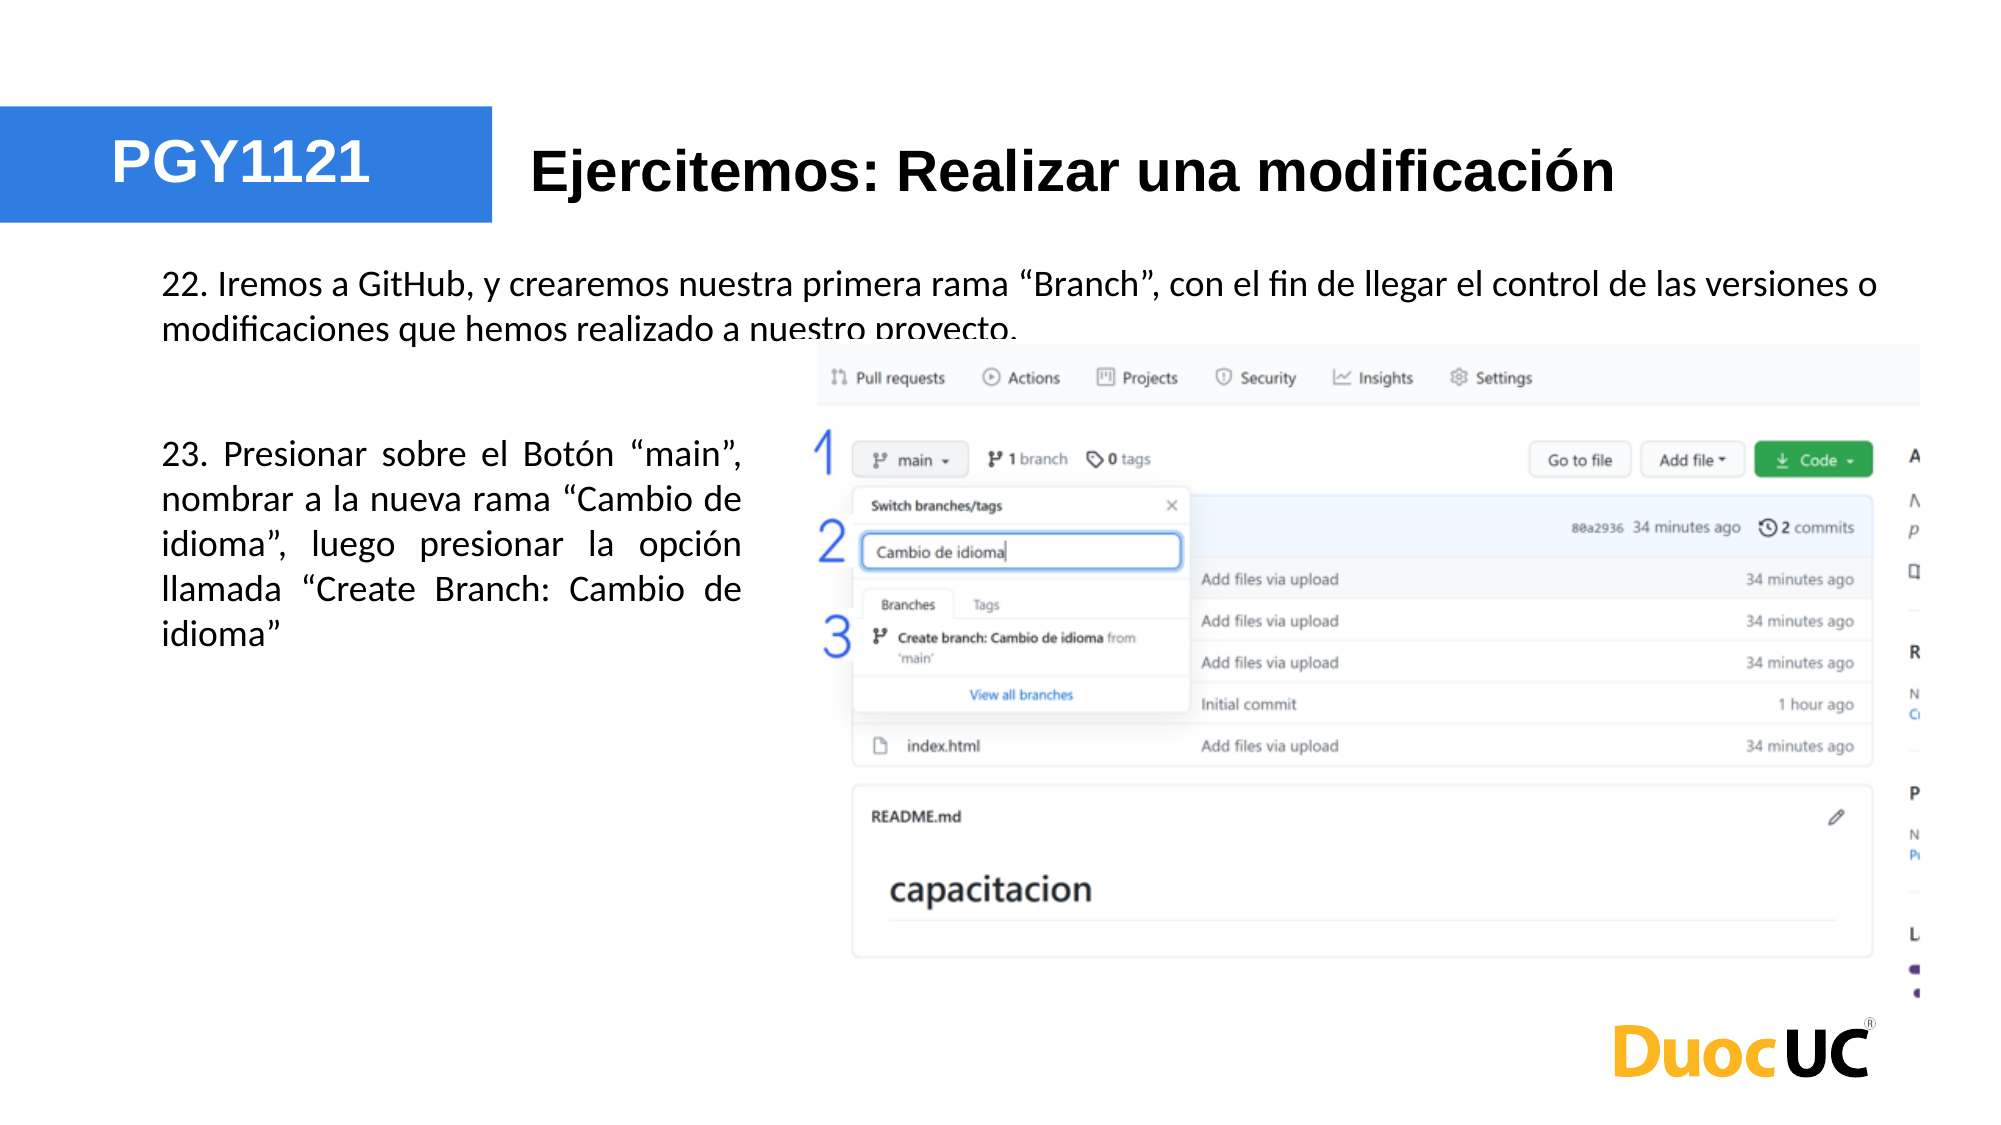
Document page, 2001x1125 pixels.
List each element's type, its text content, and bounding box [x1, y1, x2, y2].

list PGY1121 [14, 122, 470, 197]
picture [788, 339, 1942, 1030]
text_box 23. Presionar sobre el Botón “main”, nombrar a la nueva rama “Cambio de idioma”, luego presionar la opción llamada “Create Branch: Cambio de idioma” [146, 421, 758, 752]
text_box 22. Iremos a GitHub, y crearemos nuestra primera rama “Branch”, con el fin de llegar el control de las versiones o modificaciones que hemos realizado a nuestro proyecto. [146, 251, 1895, 492]
text_box Ejercitemos: Realizar una modificación [516, 125, 1690, 211]
